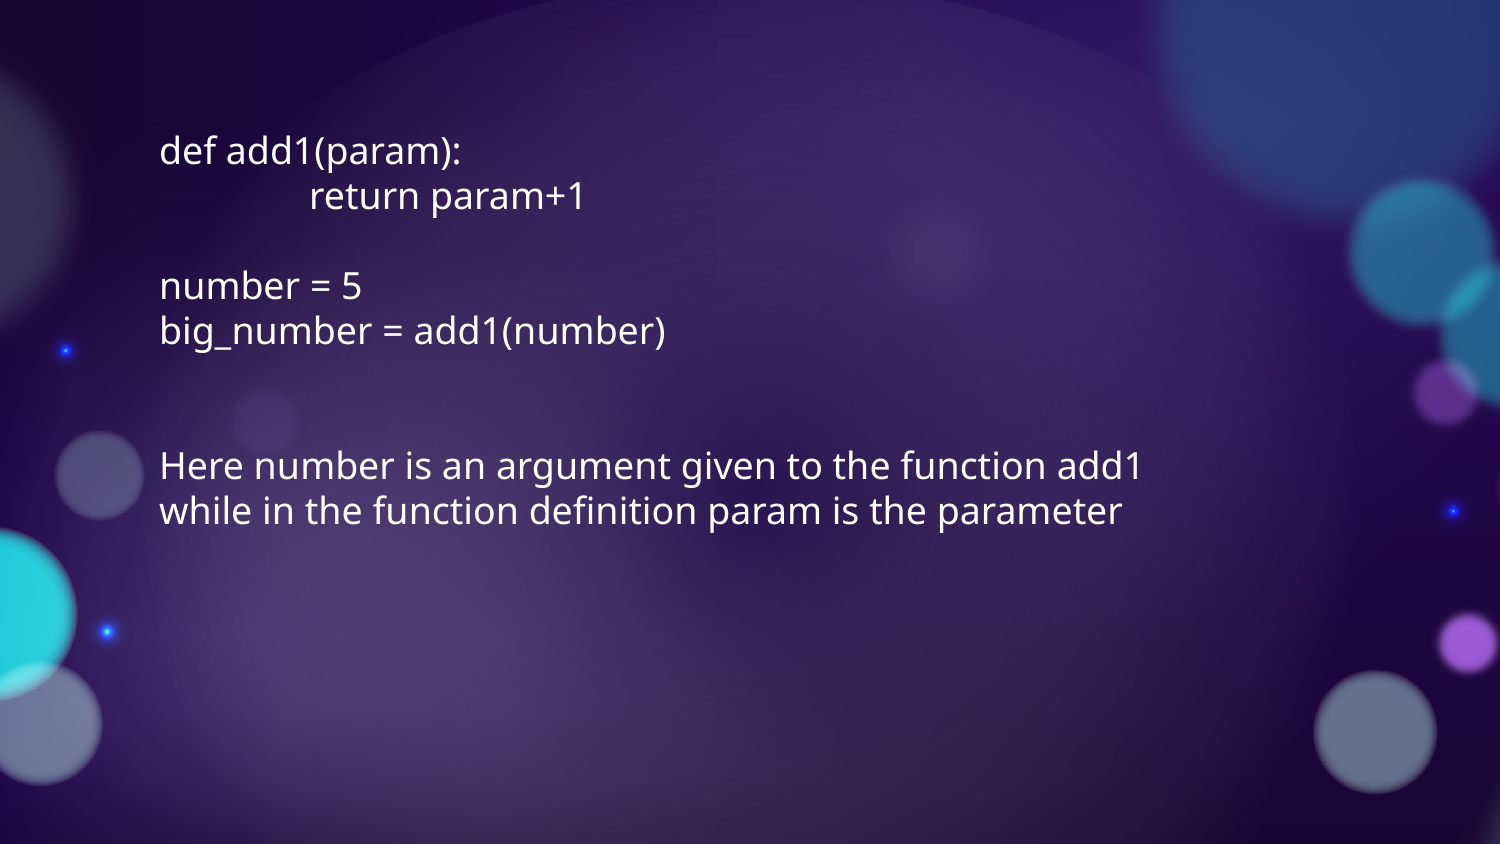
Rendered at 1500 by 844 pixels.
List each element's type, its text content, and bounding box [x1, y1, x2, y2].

list def add1(param): return param+1 number = 5 big_number = add1(number) Here number is an argument given to the function add1 while in the function definition param is the parameter [118, 111, 1382, 743]
picture [0, 0, 1500, 844]
